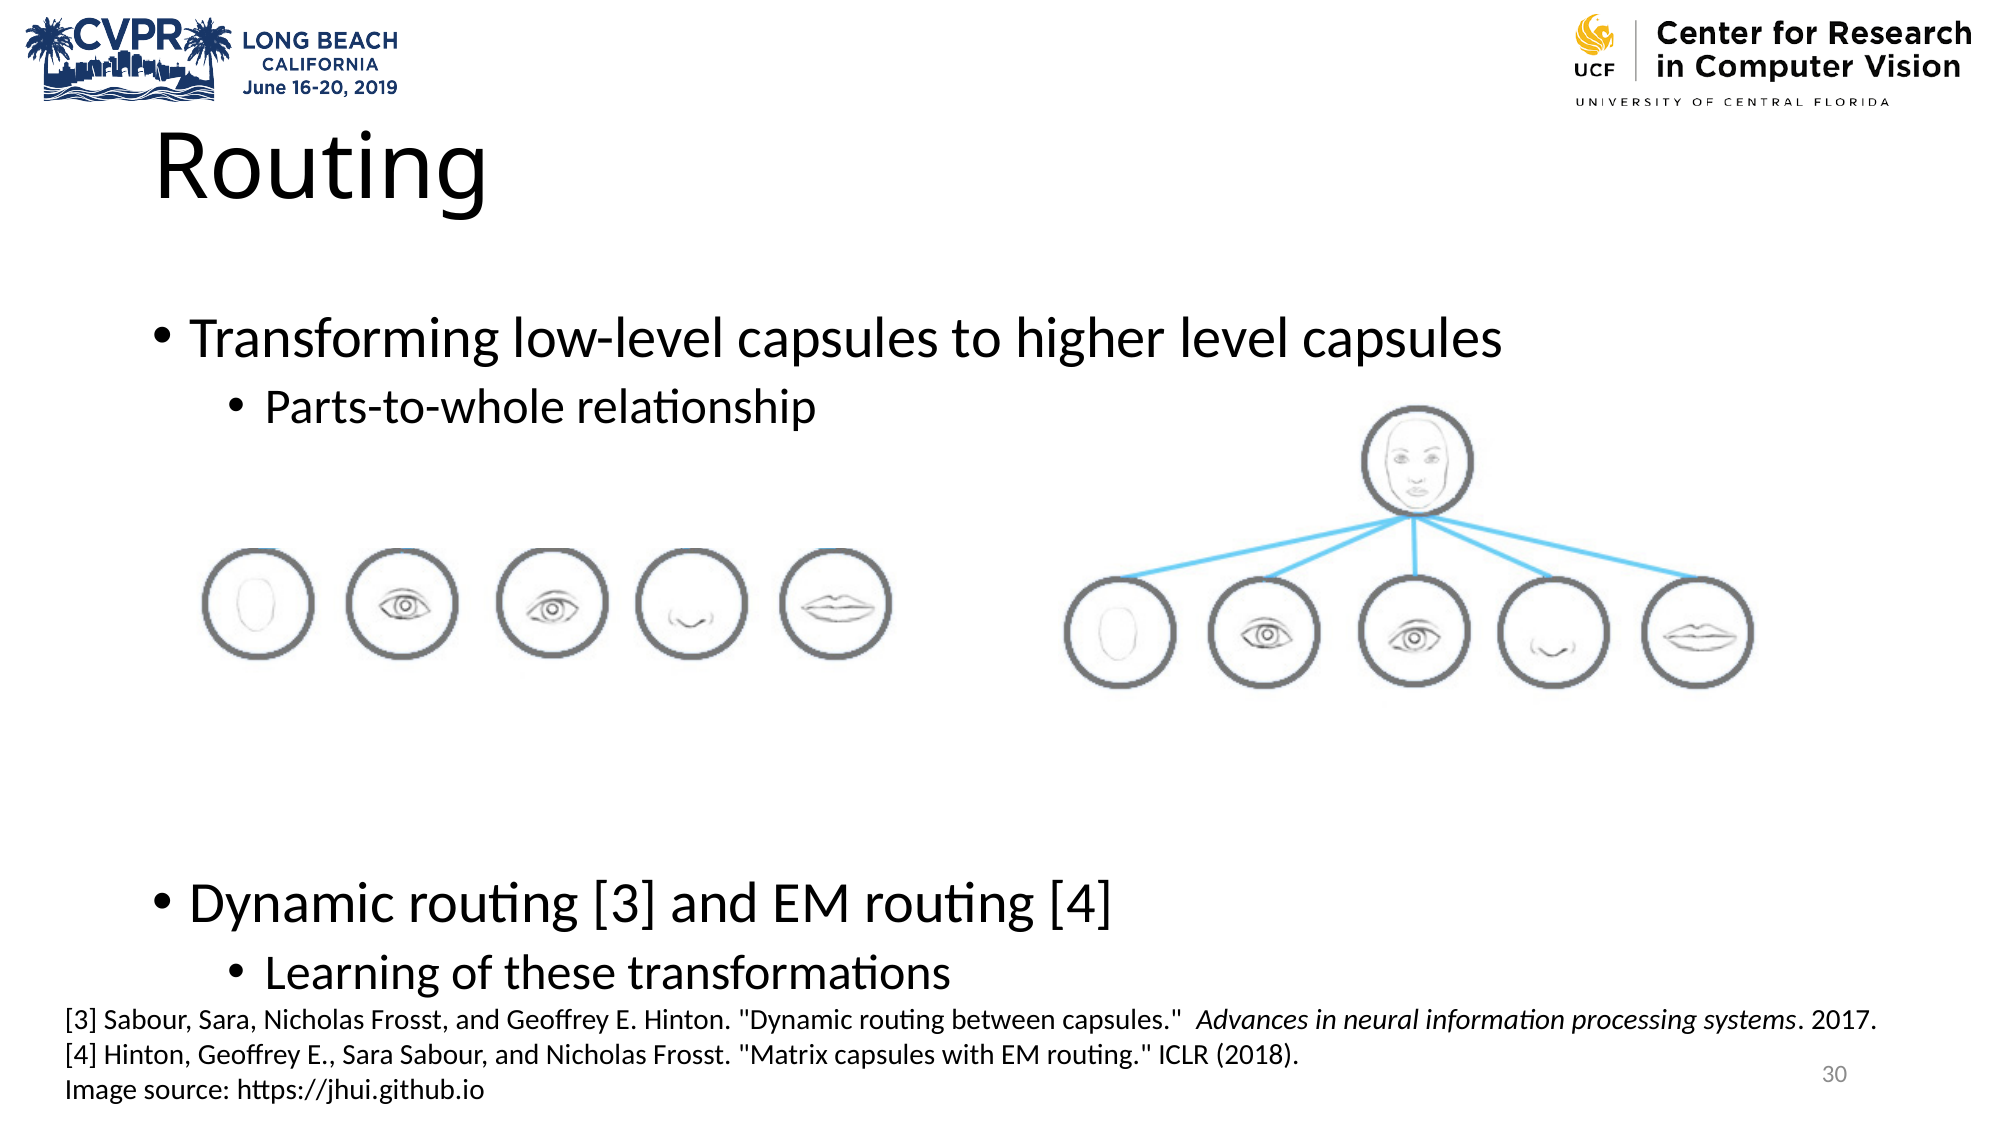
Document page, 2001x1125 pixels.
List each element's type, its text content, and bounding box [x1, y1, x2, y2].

picture [196, 548, 911, 679]
picture [25, 17, 397, 102]
text_box [3] Sabour, Sara, Nicholas Frosst, and Geoffrey E. Hinton. "Dynamic routing between capsules." Advances in neural information processing systems. 2017. [4] Hinton, Geoffrey E., Sara Sabour, and Nicholas Frosst. "Matrix capsules with EM routing." ICLR (2018). Image source: https://jhui.github.io [49, 992, 2000, 1113]
title Routing [137, 59, 1863, 278]
list Transforming low-level capsules to higher level capsules Parts-to-whole relationship Dynamic routing [3] and EM routing [4] Learning of these transformations [137, 299, 1863, 992]
picture [1575, 14, 1974, 106]
picture [1058, 376, 1773, 708]
slide_number 30 [1412, 1042, 1863, 1103]
